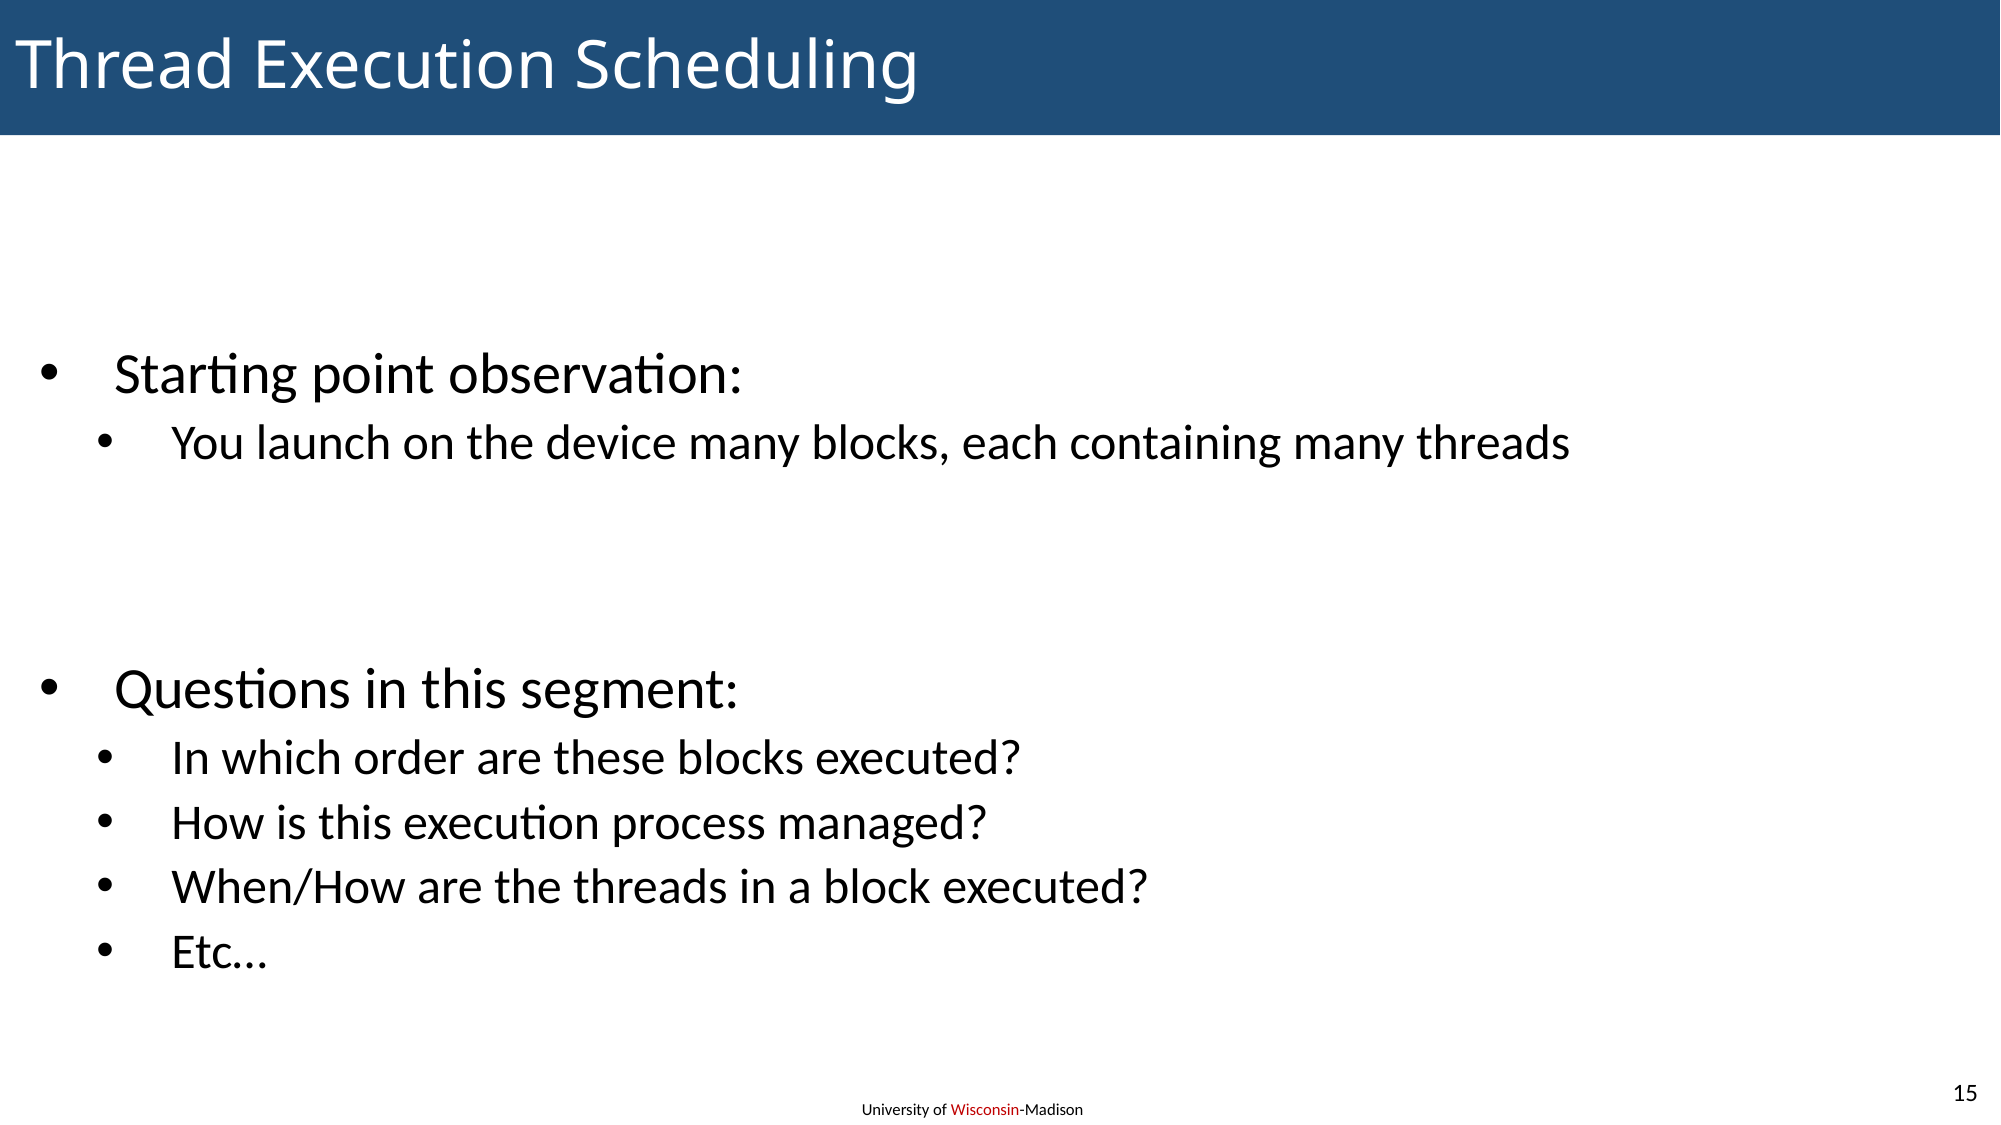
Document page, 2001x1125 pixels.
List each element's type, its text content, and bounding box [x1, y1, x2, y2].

slide_number 15 [1879, 1069, 1994, 1114]
list Starting point observation: You launch on the device many blocks, each containing many threads Questions in this segment: In which order are these blocks executed? How is this execution process managed? When/How are the threads in a block executed? Etc… [24, 245, 1987, 1055]
title Thread Execution Scheduling [0, 0, 2000, 136]
